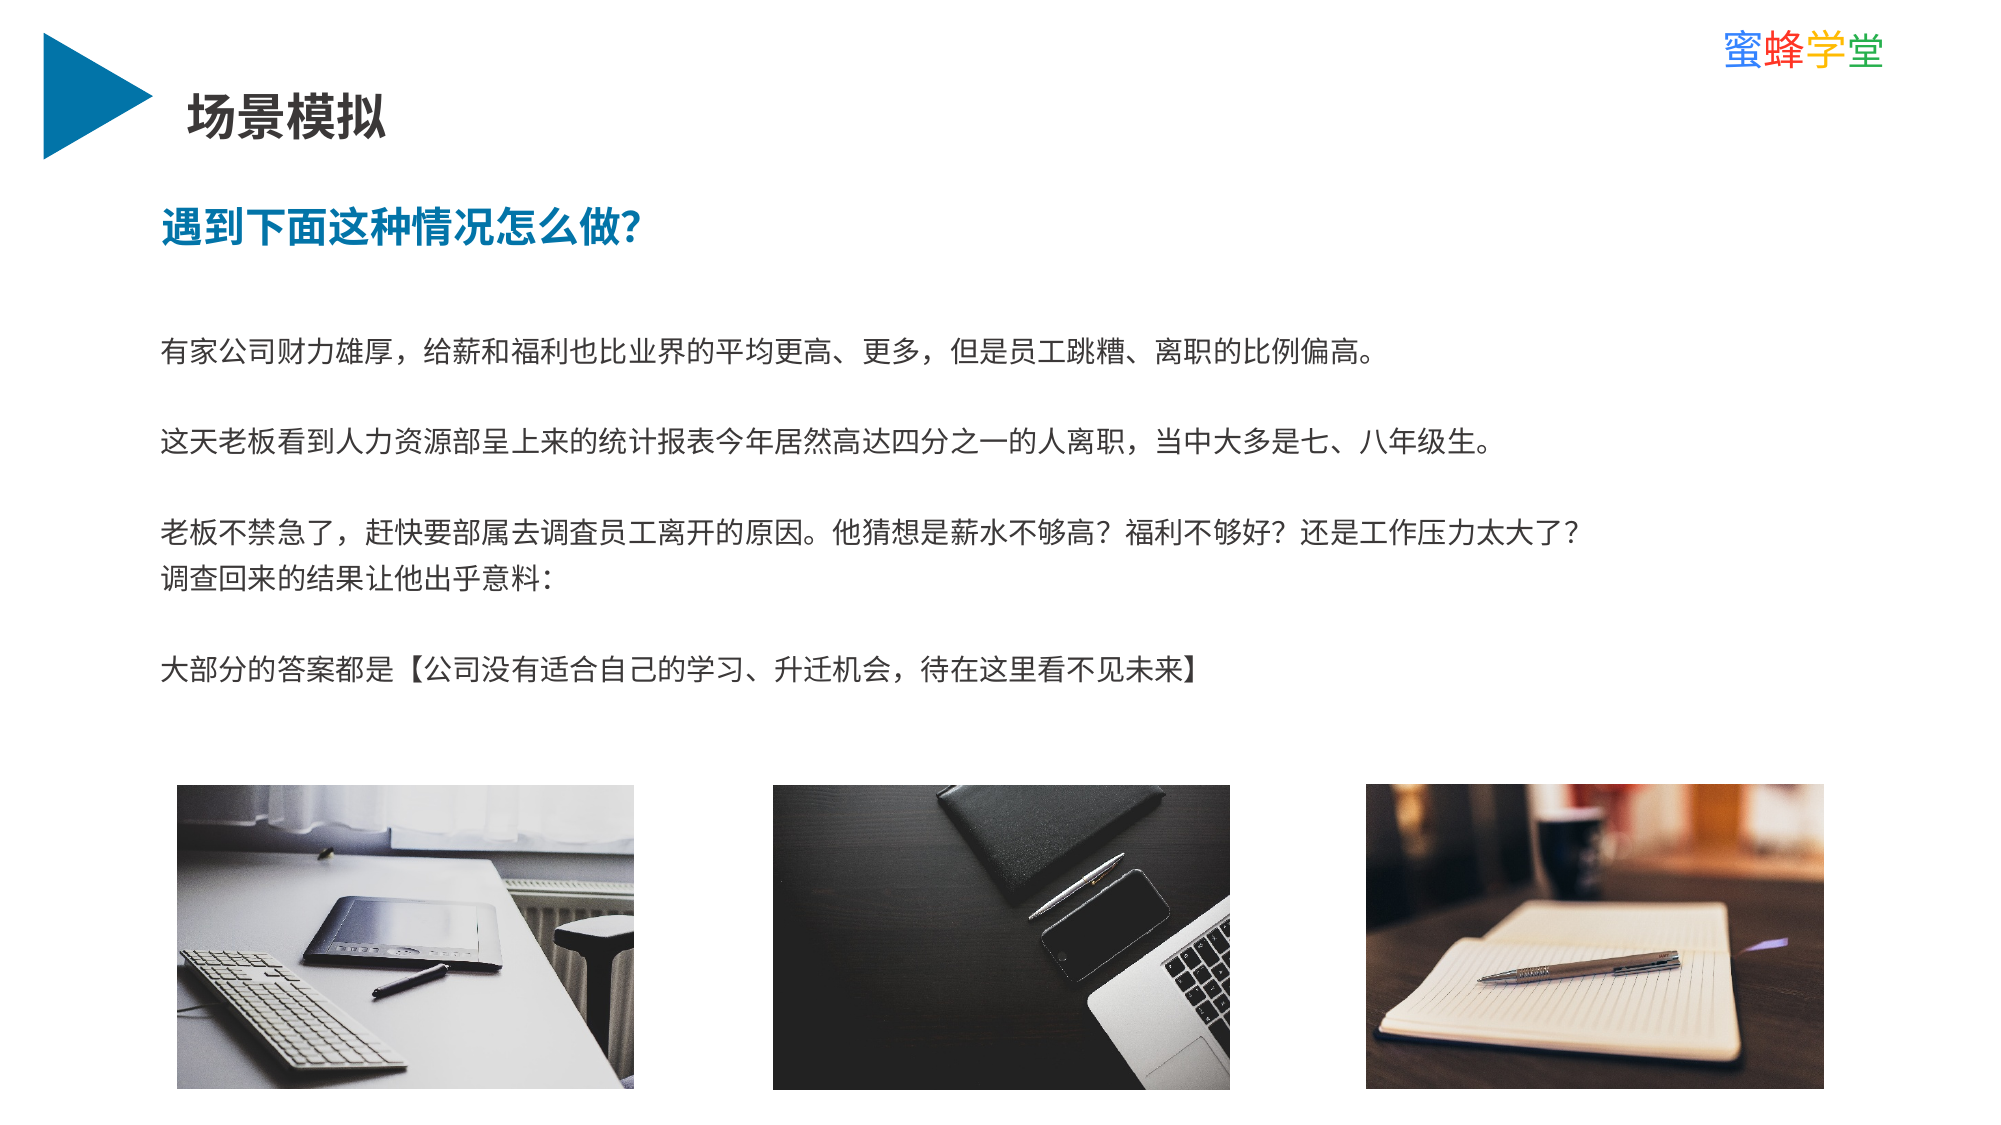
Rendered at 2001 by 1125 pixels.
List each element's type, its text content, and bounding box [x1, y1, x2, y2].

text_box 场景模拟 [178, 78, 394, 154]
text_box 有家公司财力雄厚，给薪和福利也比业界的平均更高、更多，但是员工跳糟、离职的比例偏高。 这天老板看到人力资源部呈上来的统计报表今年居然高达四分之一的人离职，当中大多是七、八年级生。 老板不禁急了，赶快要部属去调査员工离开的原因。他猜想是薪水不够高？福利不够好？还是工作压力太大了？ 调查回来的结果让他出乎意料： 大部分的答案都是【公司没有适合自己的学习、升迁机会，待在这里看不见未来】 [152, 315, 1848, 694]
picture [177, 785, 635, 1089]
text_box 遇到下面这种情况怎么做？ [153, 193, 858, 259]
picture [772, 785, 1230, 1090]
text_box [43, 32, 153, 160]
picture [1366, 783, 1824, 1089]
